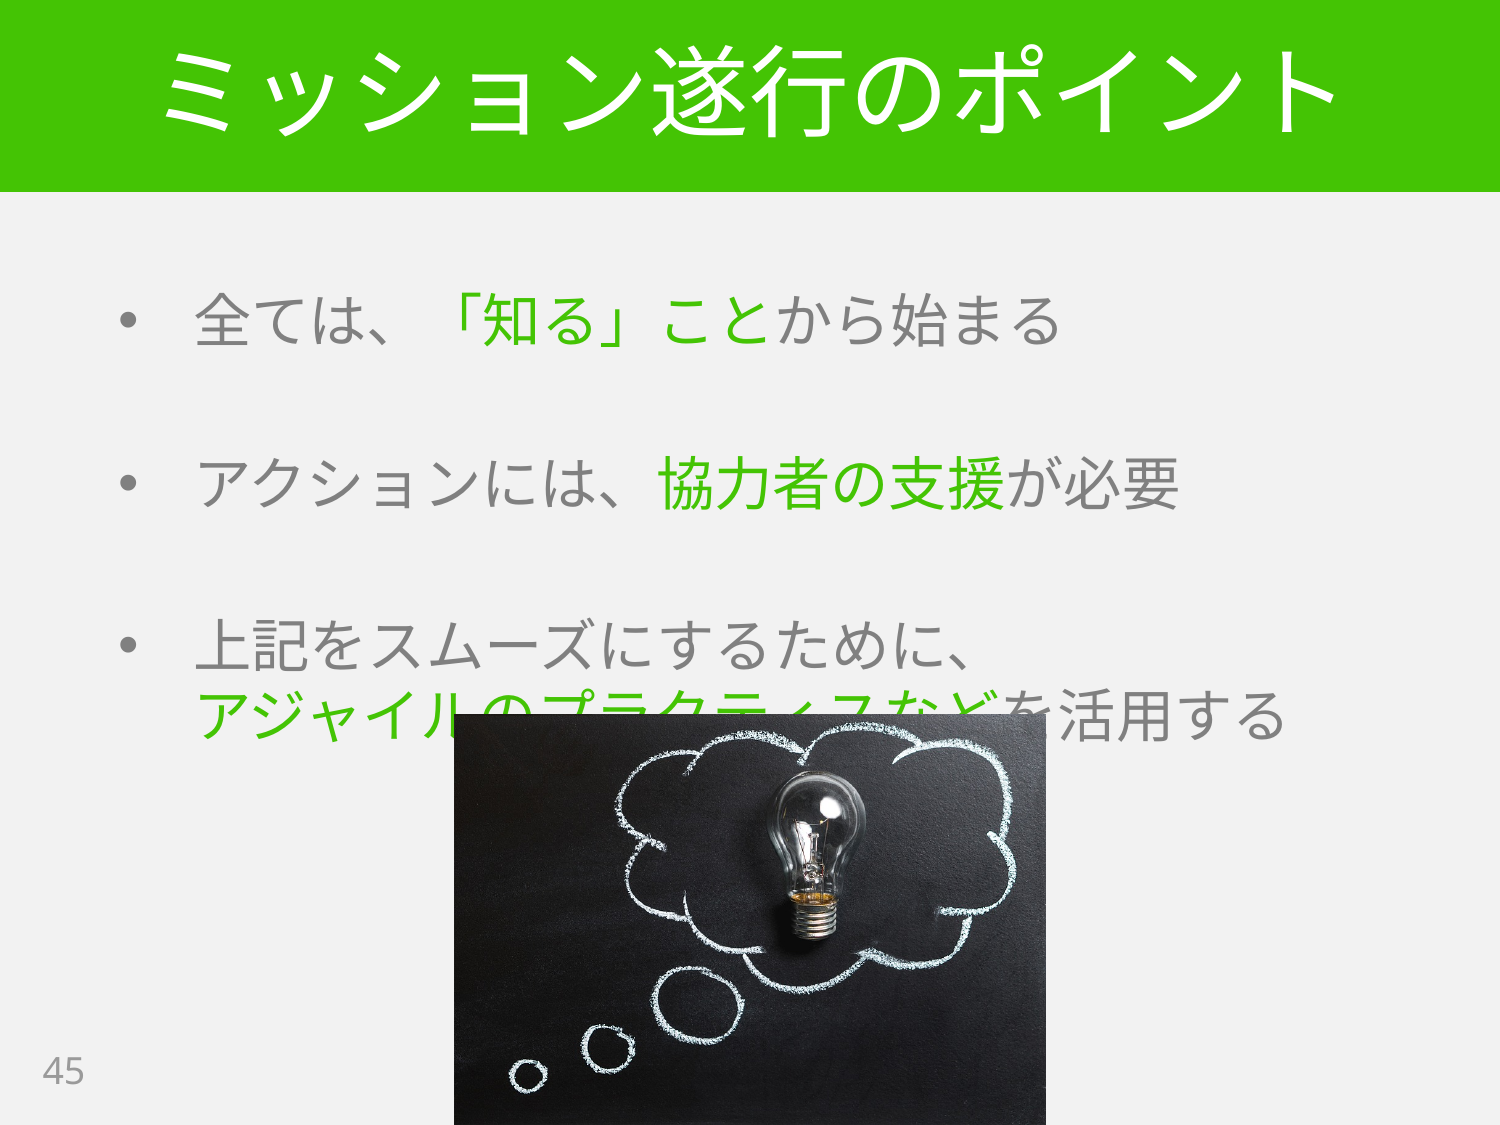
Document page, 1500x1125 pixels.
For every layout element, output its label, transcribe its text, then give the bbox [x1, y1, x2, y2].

title ミッション遂行のポイント [0, 53, 1500, 140]
list 全ては、「知る」ことから始まる アクションには、協力者の支援が必要 上記をスムーズにするために、 アジャイルのプラクティスなどを活用する [103, 277, 1397, 1000]
slide_number 45 [27, 1042, 146, 1102]
picture [454, 714, 1046, 1125]
